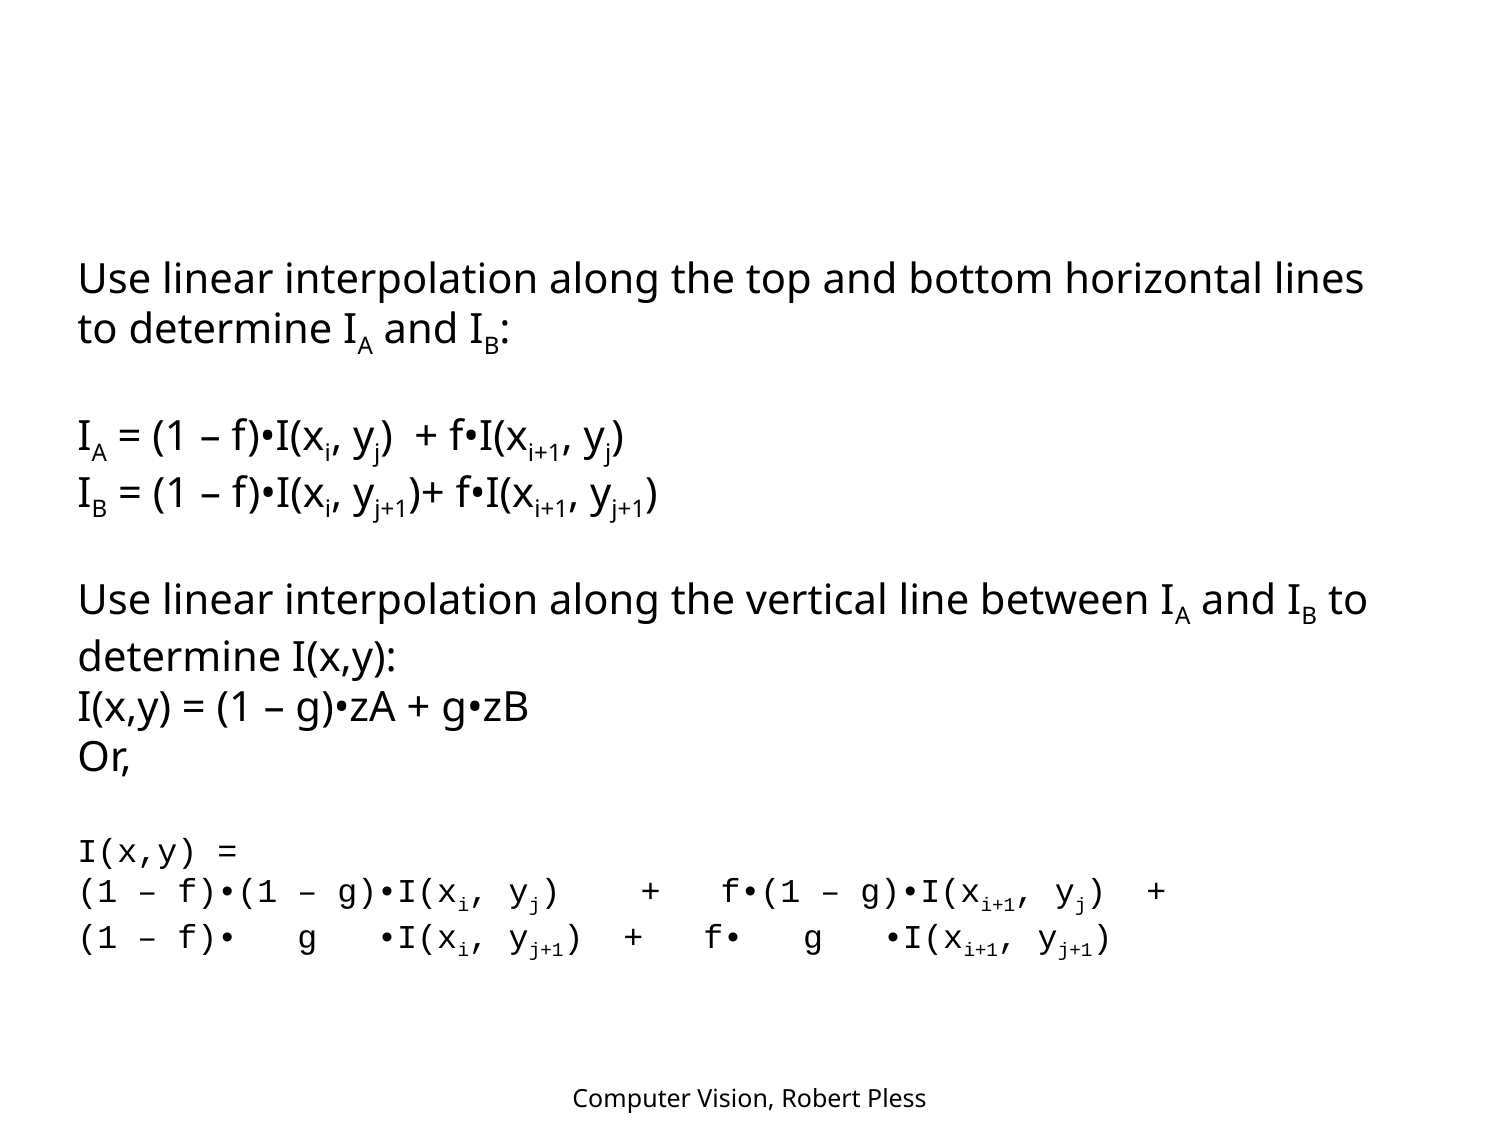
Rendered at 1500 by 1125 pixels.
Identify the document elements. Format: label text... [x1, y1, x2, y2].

title Use linear interpolation along the top and bottom horizontal lines to determine IA and IB: IA = (1 – f)•I(xi, yj) + f•I(xi+1, yj) IB = (1 – f)•I(xi, yj+1)+ f•I(xi+1, yj+1) Use linear interpolation along the vertical line between IA and IB to determine I(x,y): I(x,y) = (1 – g)•zA + g•zB Or, I(x,y) = (1 – f)•(1 – g)•I(xi, yj) + f•(1 – g)•I(xi+1, yj) + (1 – f)• g •I(xi, yj+1) + f• g •I(xi+1, yj+1) [62, 237, 1426, 976]
footer Computer Vision, Robert Pless [0, 1074, 1500, 1125]
